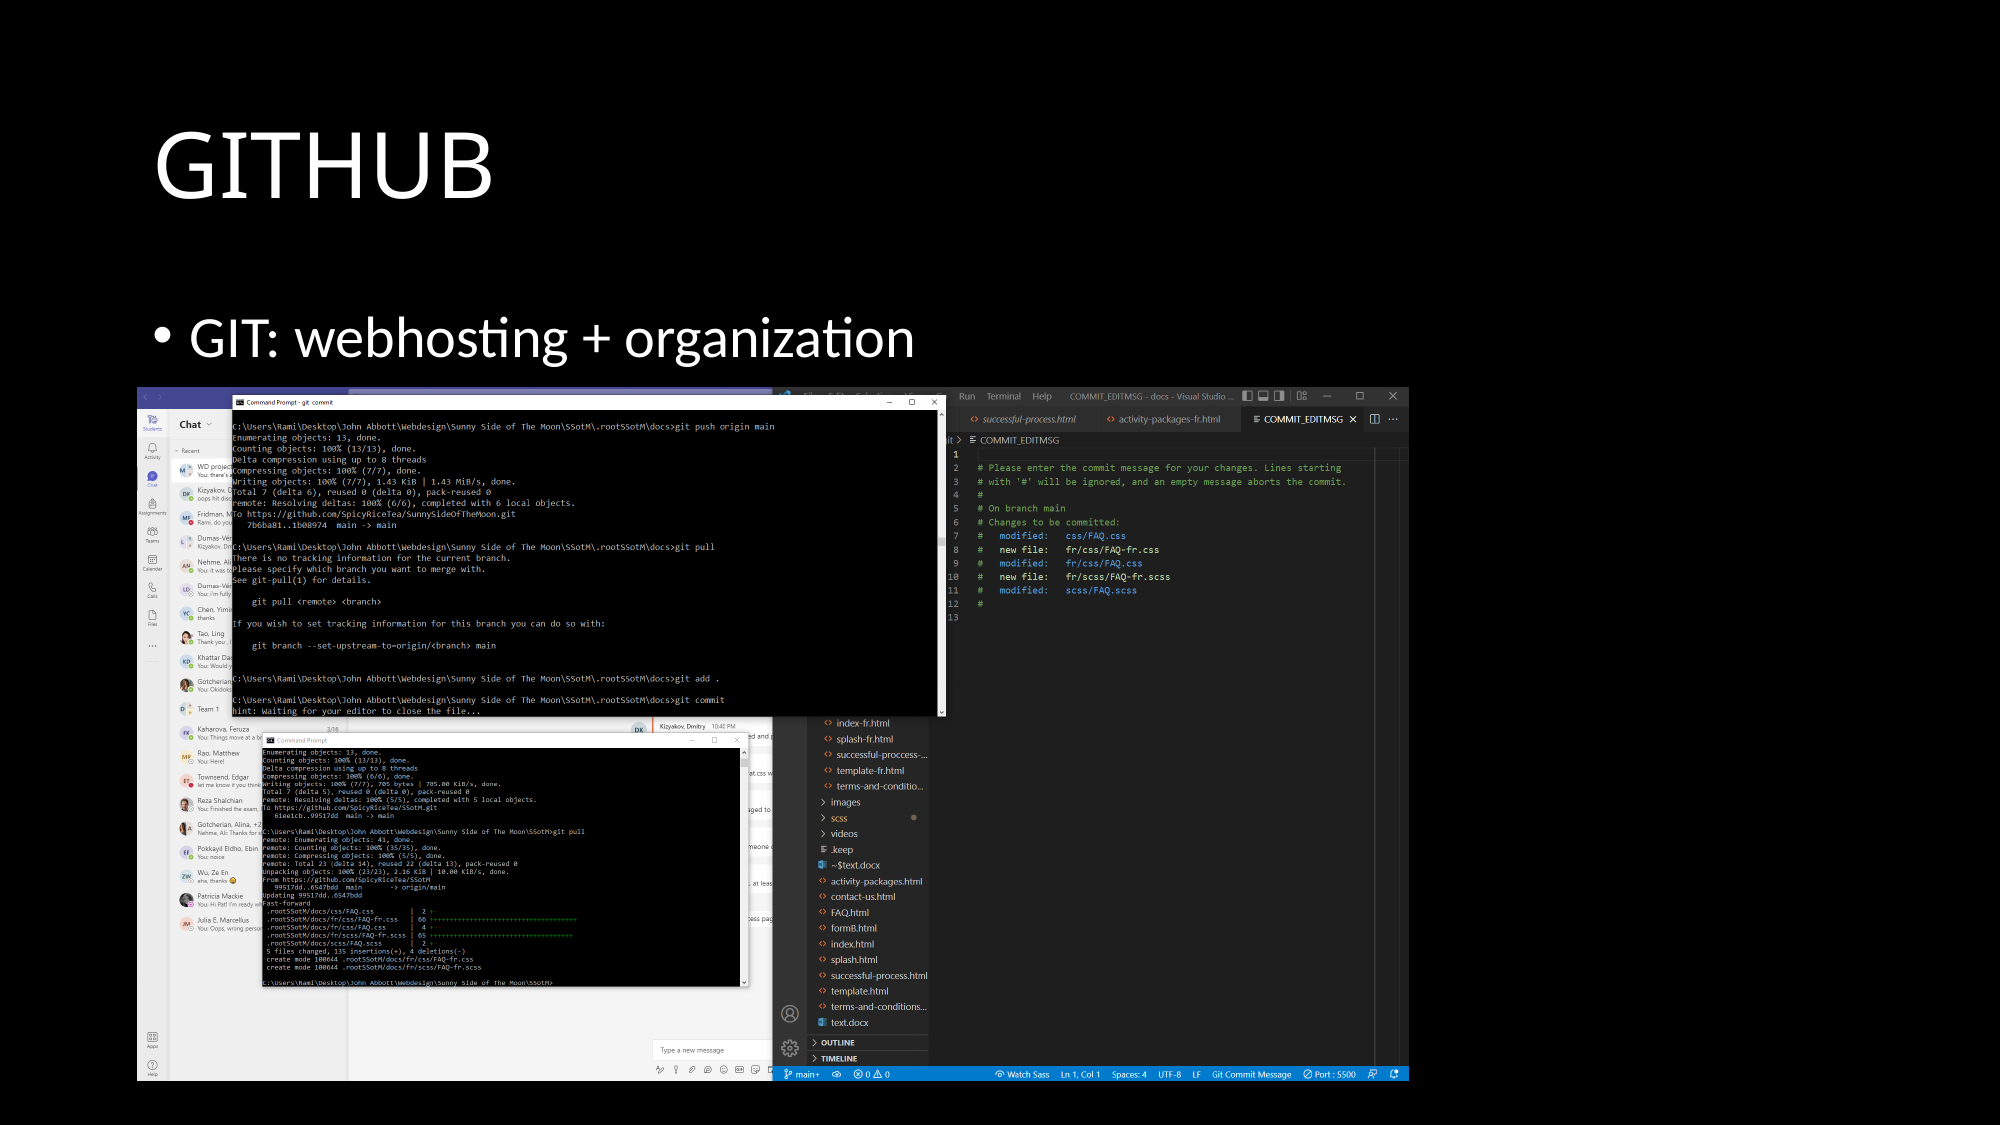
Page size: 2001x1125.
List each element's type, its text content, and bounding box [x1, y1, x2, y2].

list GIT: webhosting + organization [137, 299, 1863, 1014]
picture [137, 387, 1409, 1081]
title GITHUB [137, 59, 1863, 278]
